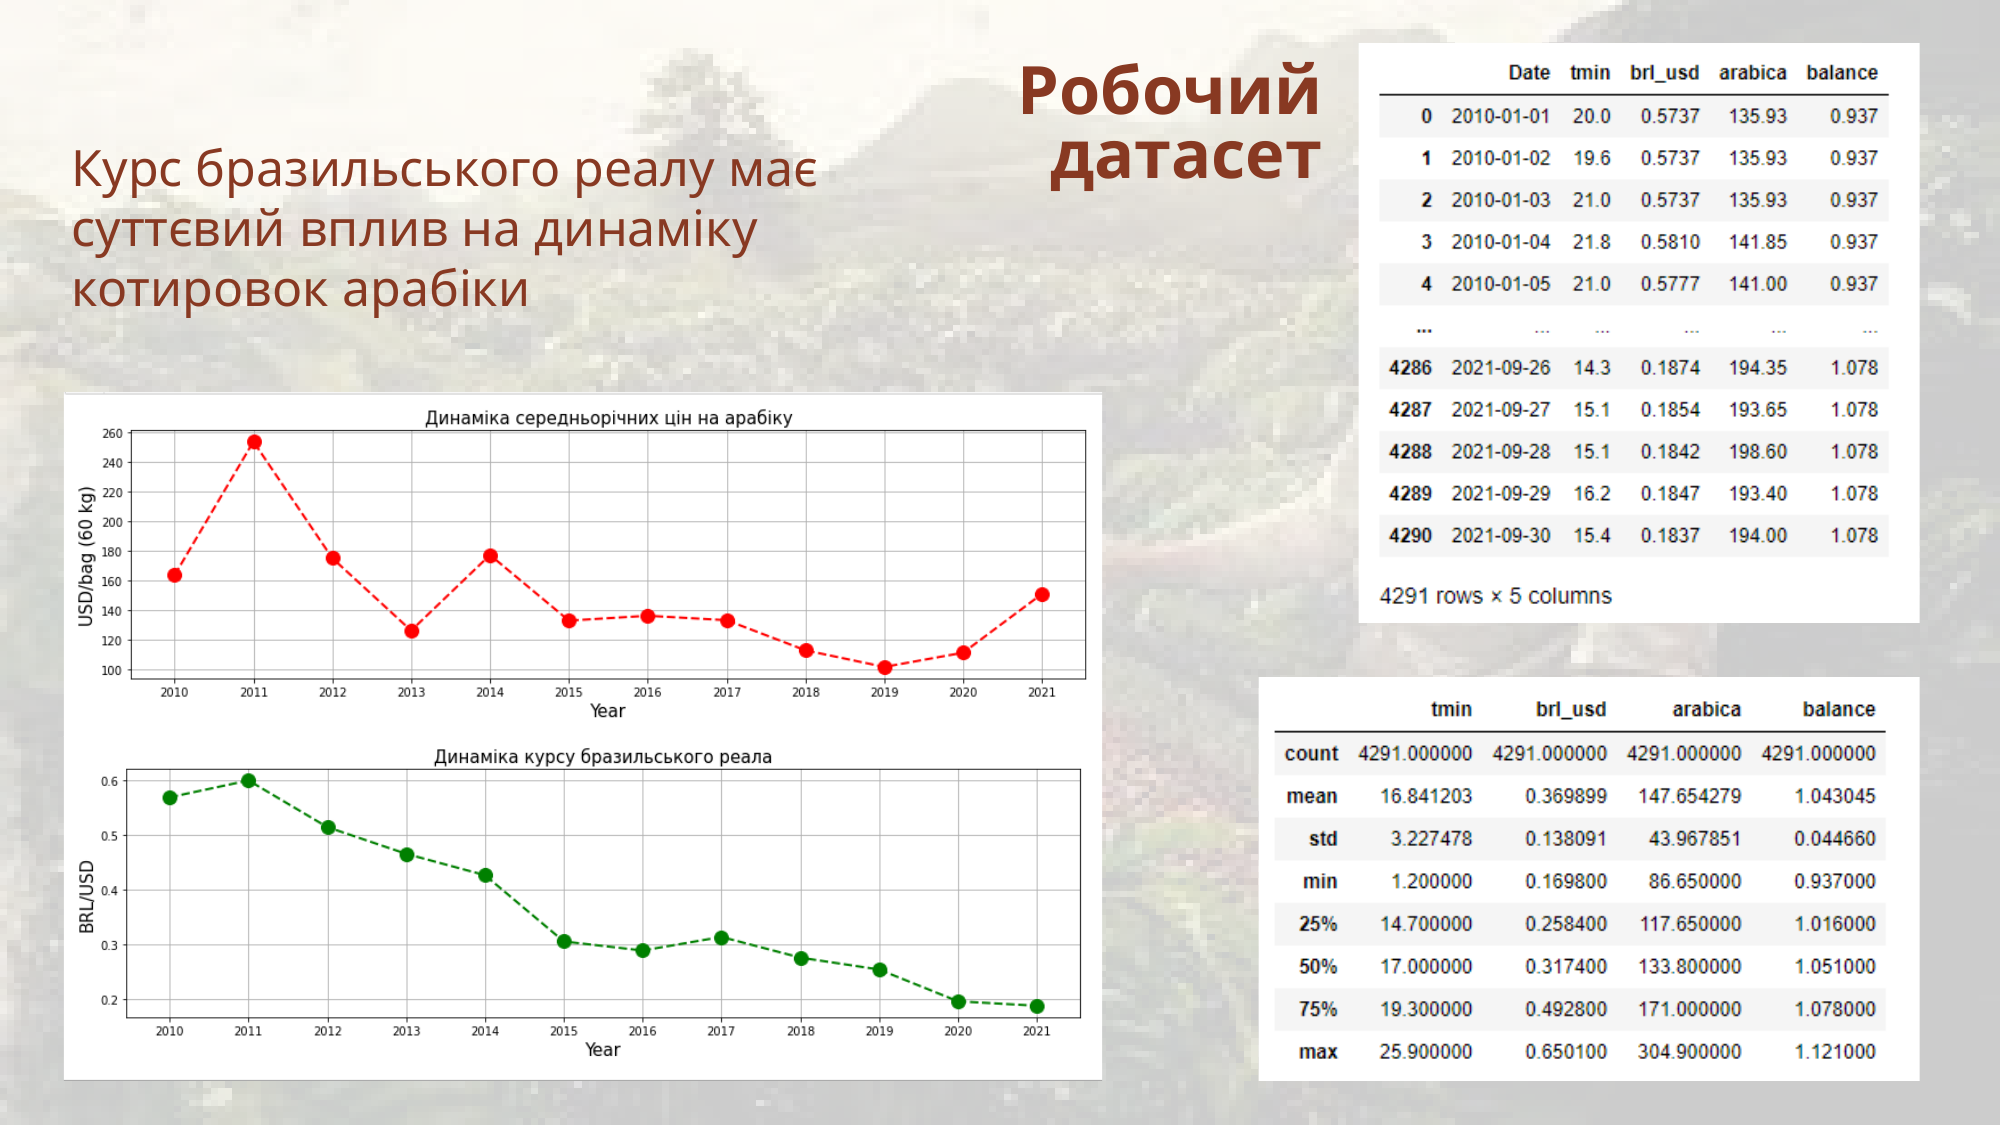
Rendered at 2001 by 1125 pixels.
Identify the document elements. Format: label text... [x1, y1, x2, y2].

text_box Курс бразильського реалу має суттєвий вплив на динаміку котировок арабіки [56, 128, 876, 324]
picture [1358, 43, 1920, 623]
text_box Робочий датасет [981, 55, 1338, 199]
picture [1258, 677, 1920, 1082]
picture [63, 391, 1103, 1082]
